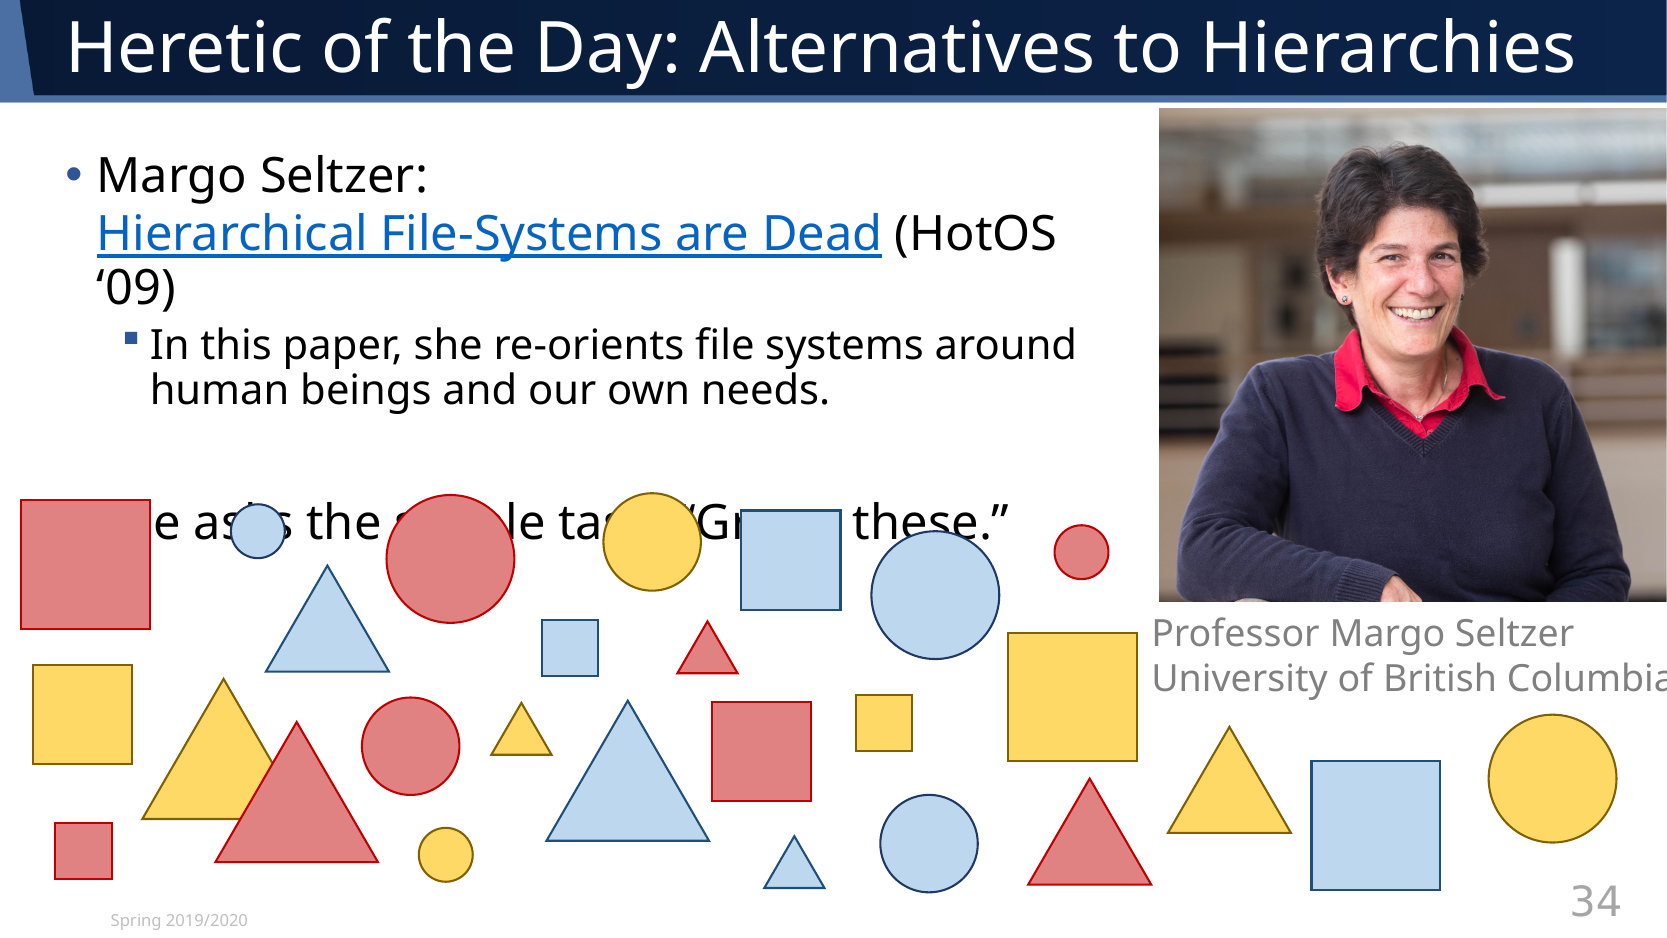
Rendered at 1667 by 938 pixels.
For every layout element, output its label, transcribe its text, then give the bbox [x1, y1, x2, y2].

text_box [20, 499, 151, 630]
text_box [264, 563, 391, 673]
picture [0, 0, 1667, 938]
text_box Professor Margo Seltzer University of British Columbia [1136, 602, 1667, 707]
text_box [870, 530, 1001, 661]
text_box [1053, 524, 1110, 581]
text_box [229, 503, 286, 560]
text_box [360, 696, 461, 796]
text_box [1007, 632, 1138, 762]
text_box [711, 701, 812, 802]
text_box [1026, 776, 1154, 886]
text_box [541, 619, 599, 677]
list Margo Seltzer: Hierarchical File-Systems are Dead (HotOS ‘09) In this paper, she re-orients file systems around human beings and our own needs. She asks the simple task: “Group these.” [50, 142, 1128, 853]
text_box [762, 834, 827, 890]
text_box [1310, 760, 1441, 891]
text_box [544, 698, 711, 842]
text_box [879, 793, 979, 894]
text_box [1166, 724, 1293, 834]
text_box [32, 664, 133, 765]
text_box [385, 493, 516, 624]
text_box [1487, 713, 1618, 844]
text_box [855, 694, 913, 752]
text_box [54, 822, 113, 880]
text_box [417, 826, 474, 883]
text_box [675, 619, 740, 675]
text_box [740, 509, 842, 611]
footer Spring 2019/2020 [0, 906, 360, 937]
title Heretic of the Day: Alternatives to Hierarchies [50, 3, 1667, 97]
text_box [213, 719, 380, 864]
text_box [489, 700, 554, 756]
text_box [602, 492, 702, 592]
text_box [140, 676, 272, 821]
